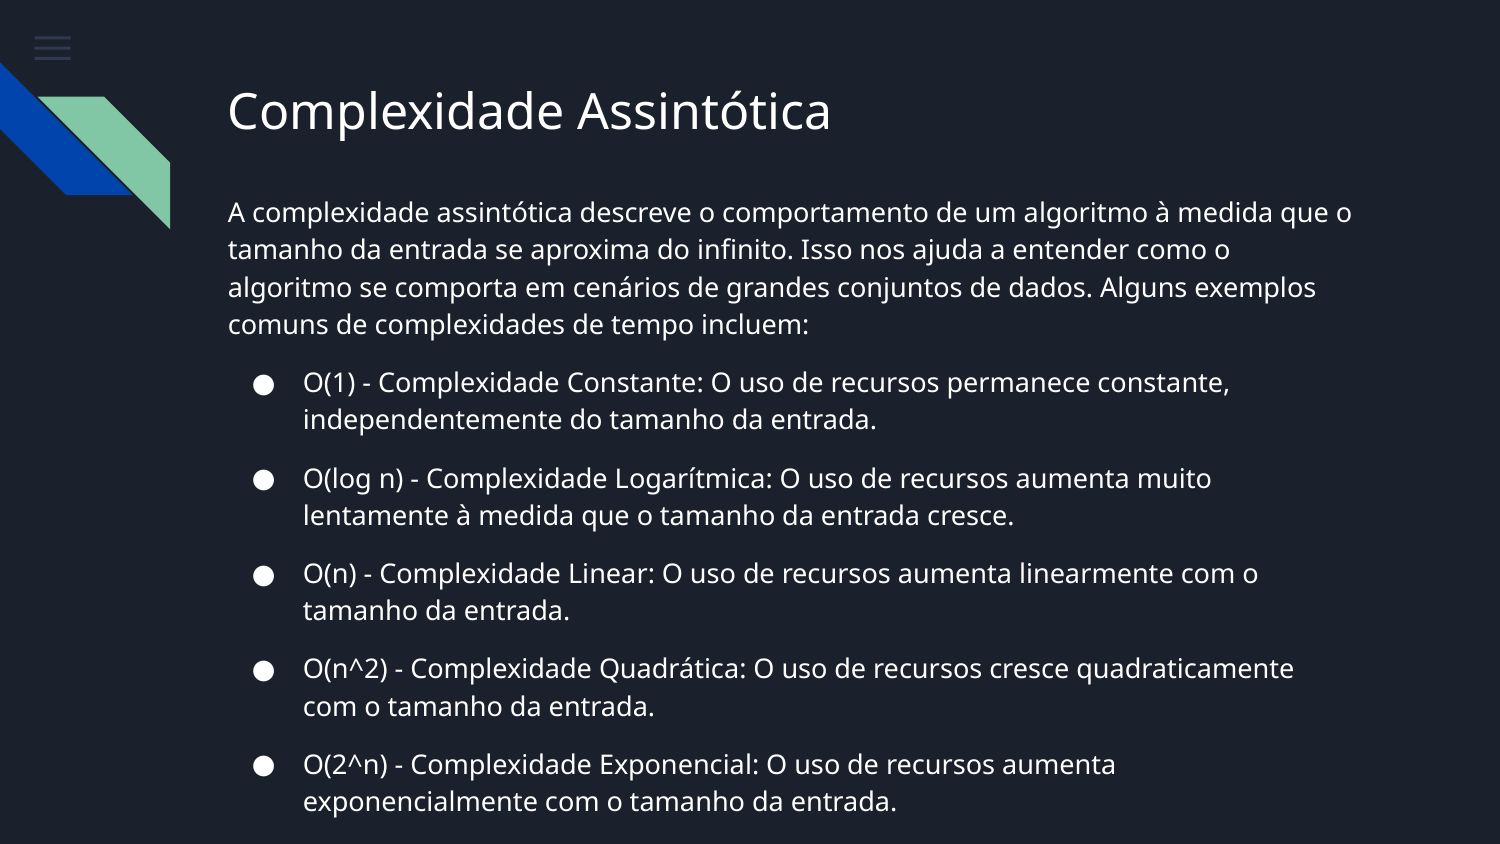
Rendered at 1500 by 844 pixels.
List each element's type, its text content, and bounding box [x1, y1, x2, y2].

title Complexidade Assintótica [212, 64, 1368, 175]
list A complexidade assintótica descreve o comportamento de um algoritmo à medida que o tamanho da entrada se aproxima do infinito. Isso nos ajuda a entender como o algoritmo se comporta em cenários de grandes conjuntos de dados. Alguns exemplos comuns de complexidades de tempo incluem: O(1) - Complexidade Constante: O uso de recursos permanece constante, independentemente do tamanho da entrada. O(log n) - Complexidade Logarítmica: O uso de recursos aumenta muito lentamente à medida que o tamanho da entrada cresce. O(n) - Complexidade Linear: O uso de recursos aumenta linearmente com o tamanho da entrada. O(n^2) - Complexidade Quadrática: O uso de recursos cresce quadraticamente com o tamanho da entrada. O(2^n) - Complexidade Exponencial: O uso de recursos aumenta exponencialmente com o tamanho da entrada. [212, 175, 1368, 826]
